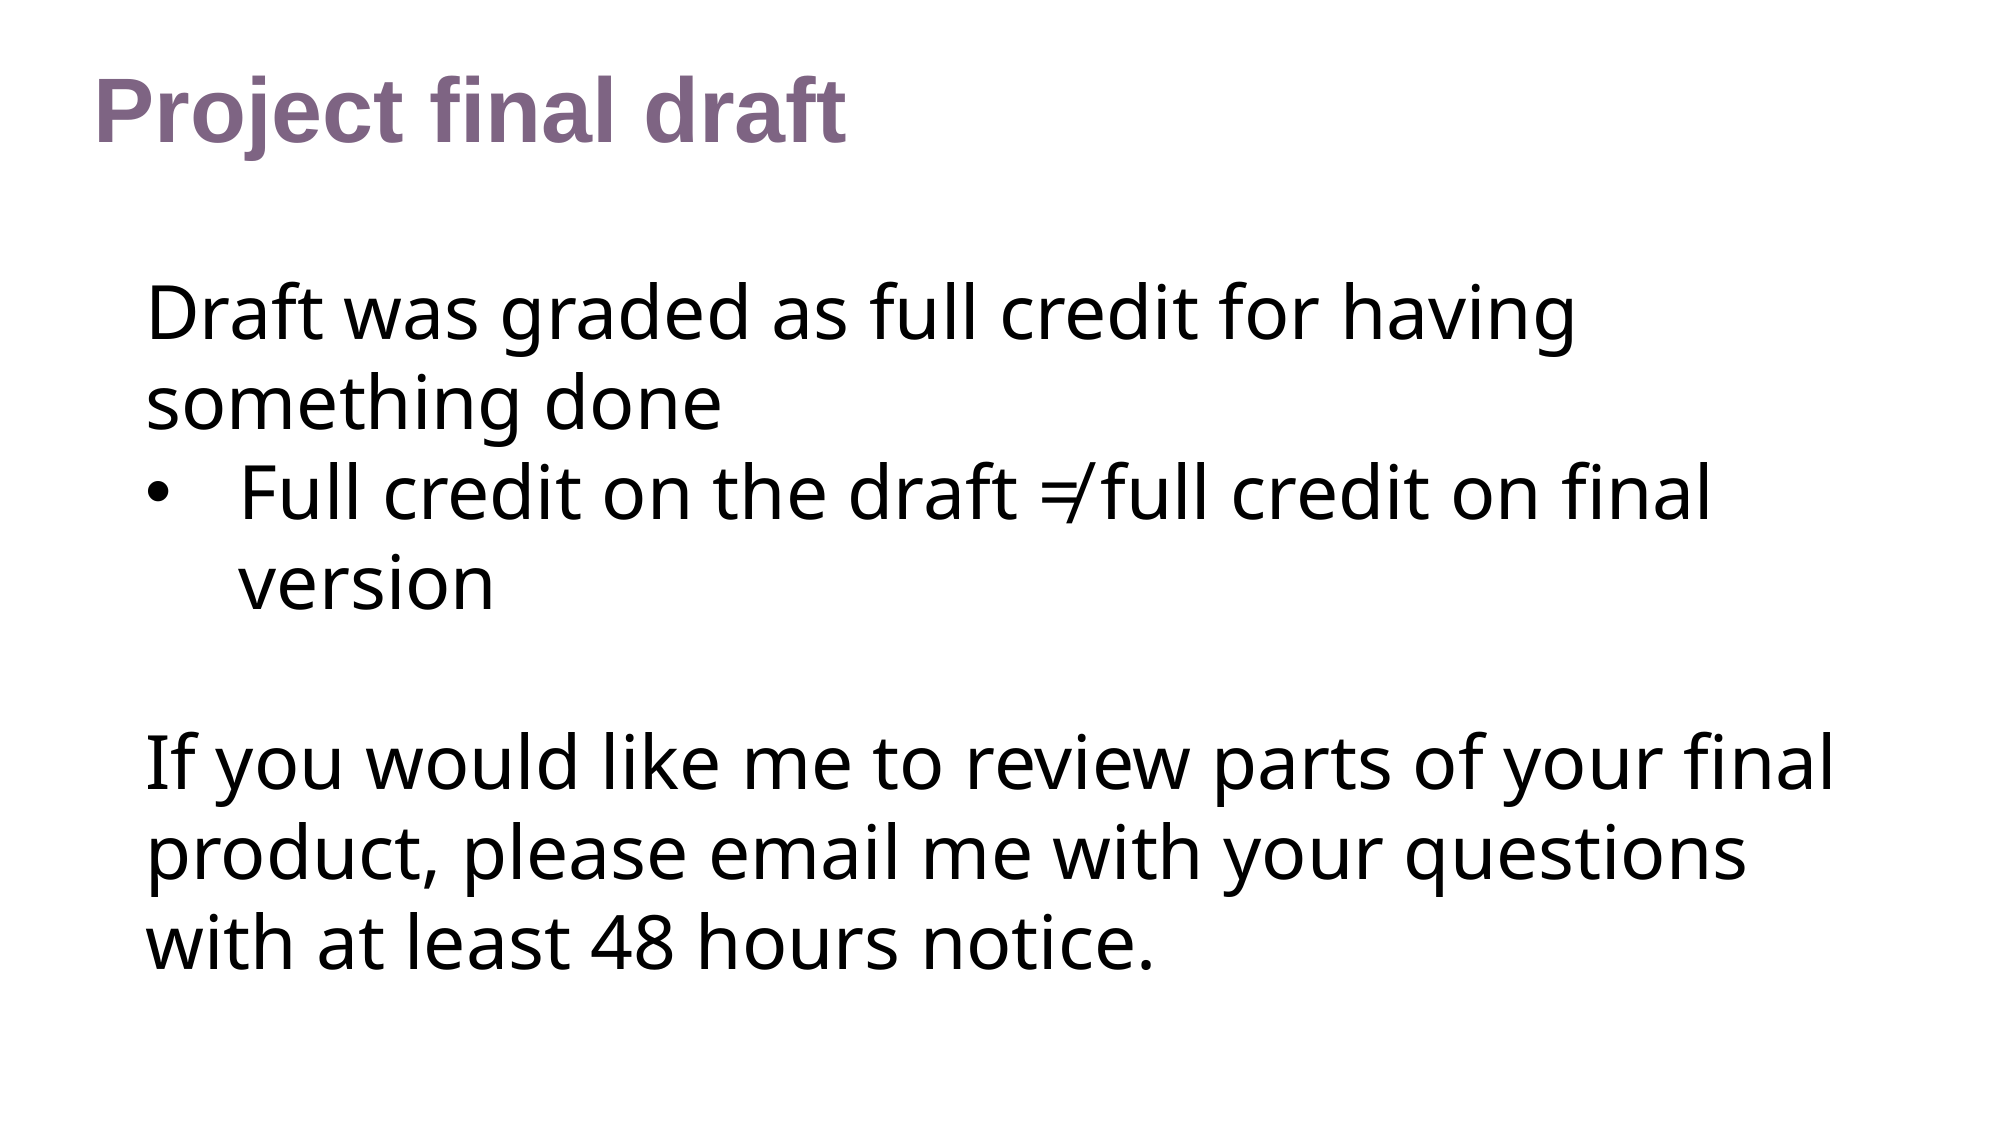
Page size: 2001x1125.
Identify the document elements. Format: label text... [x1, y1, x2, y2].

text_box Draft was graded as full credit for having something done Full credit on the draft ≠ full credit on final version If you would like me to review parts of your final product, please email me with your questions with at least 48 hours notice. [130, 257, 1919, 993]
list Project final draft [23, 39, 1336, 172]
